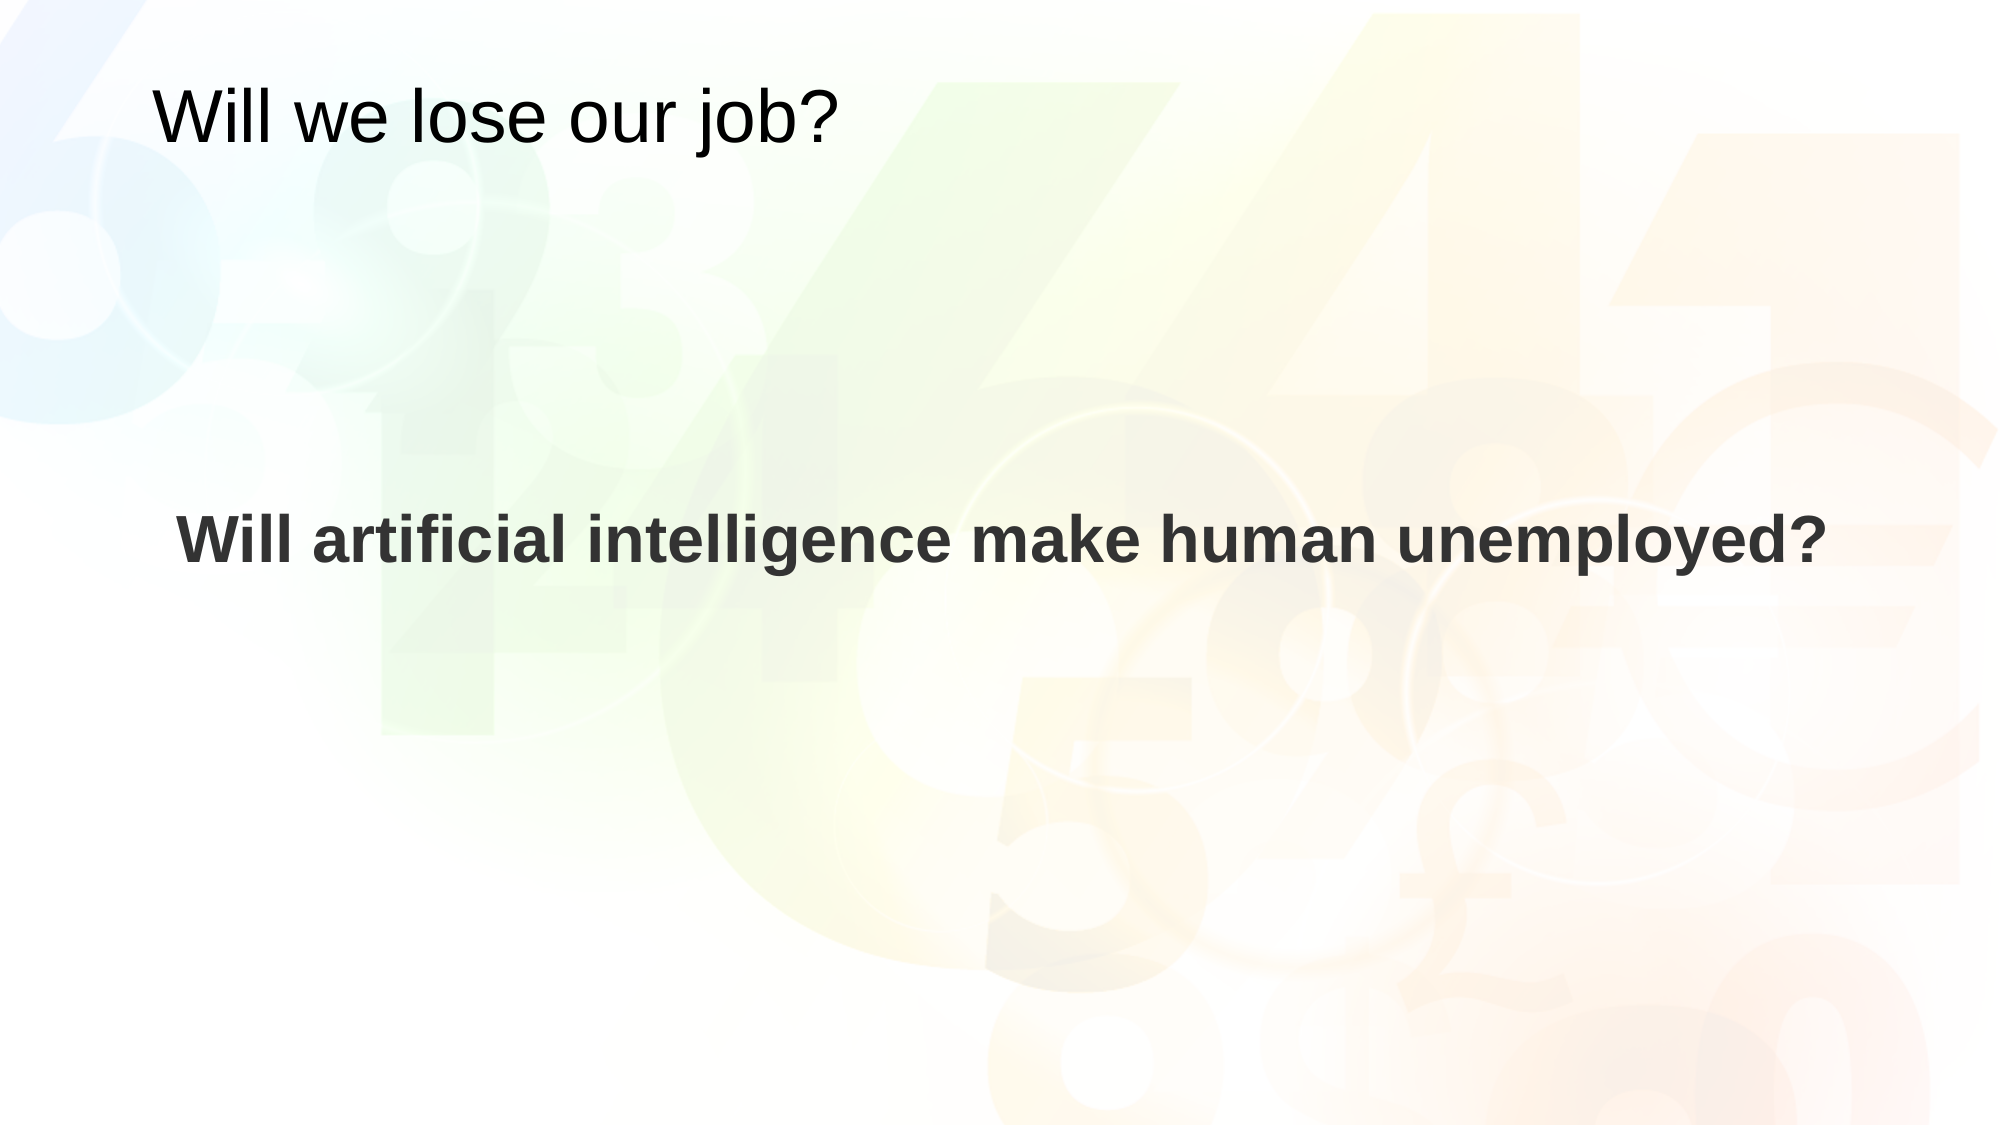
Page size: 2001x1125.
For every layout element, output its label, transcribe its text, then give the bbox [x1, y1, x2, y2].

title Will we lose our job? [137, 48, 1863, 189]
picture [0, 0, 2001, 1125]
text_box Will artificial intelligence make human unemployed? [161, 488, 1847, 583]
